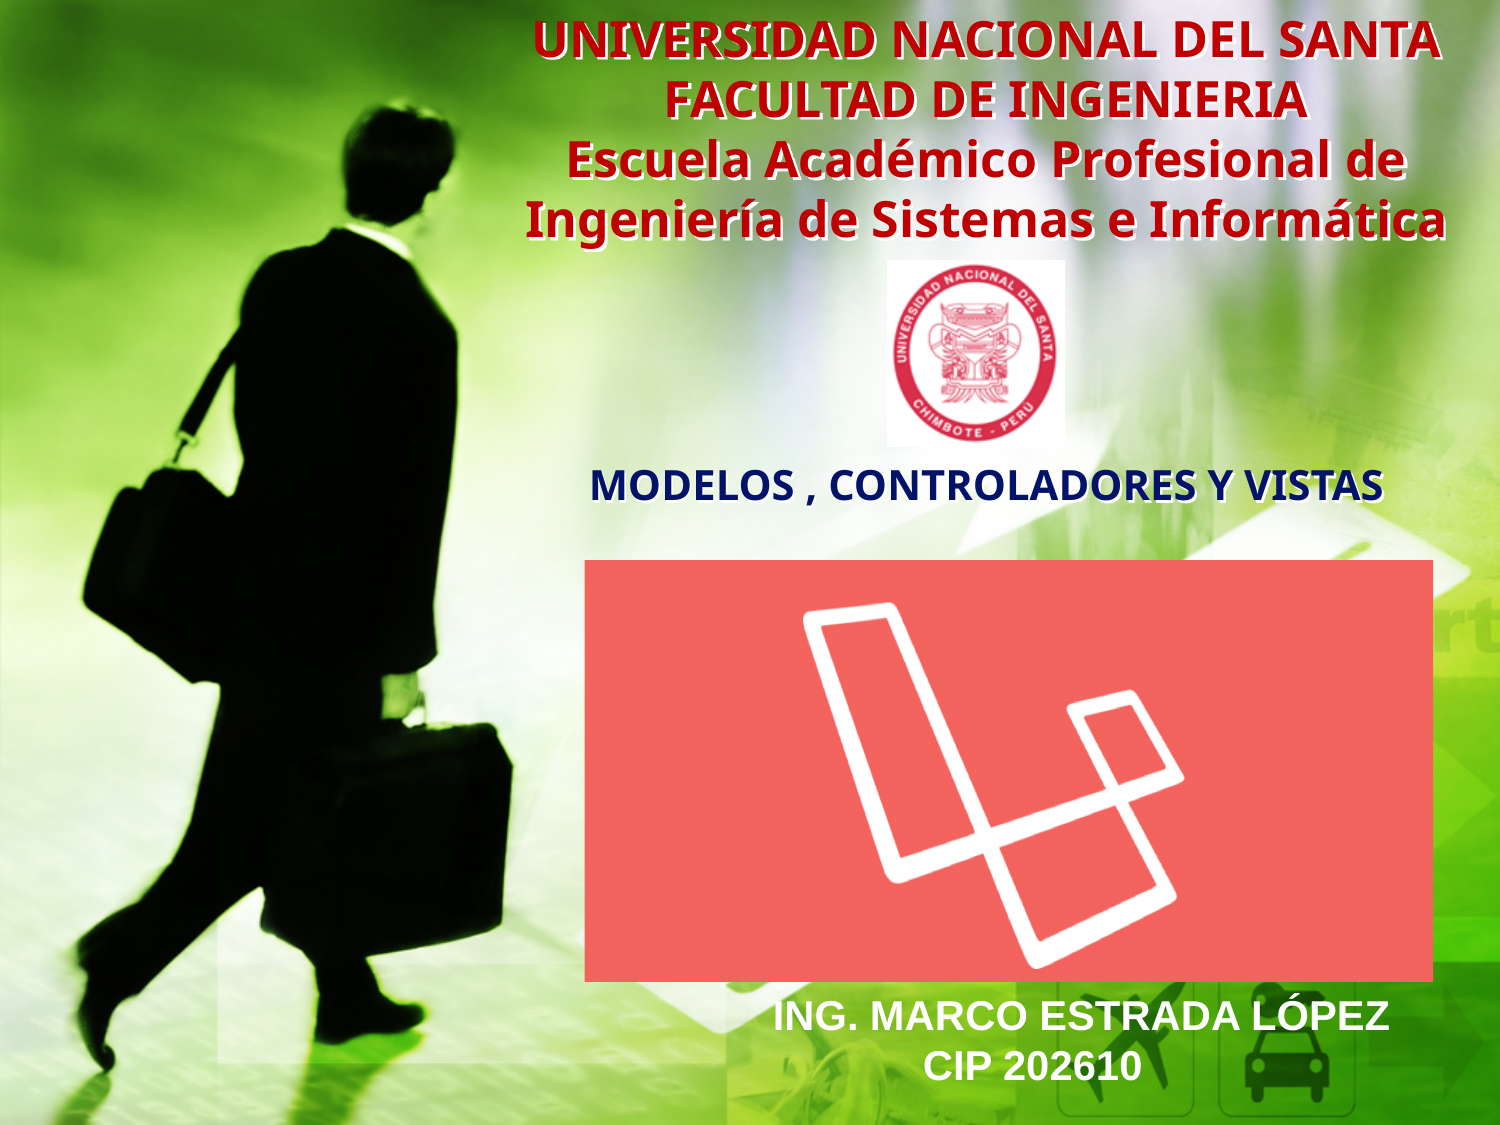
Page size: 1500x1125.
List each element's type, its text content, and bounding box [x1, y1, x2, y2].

subtitle MODELOS , CONTROLADORES Y VISTAS [519, 451, 1453, 531]
text_box ING. MARCO ESTRADA LÓPEZ CIP 202610 [608, 981, 1500, 1097]
title UNIVERSIDAD NACIONAL DEL SANTA FACULTAD DE INGENIERIA Escuela Académico Profesional de Ingeniería de Sistemas e Informática [501, 7, 1471, 248]
picture [0, 0, 1500, 1125]
